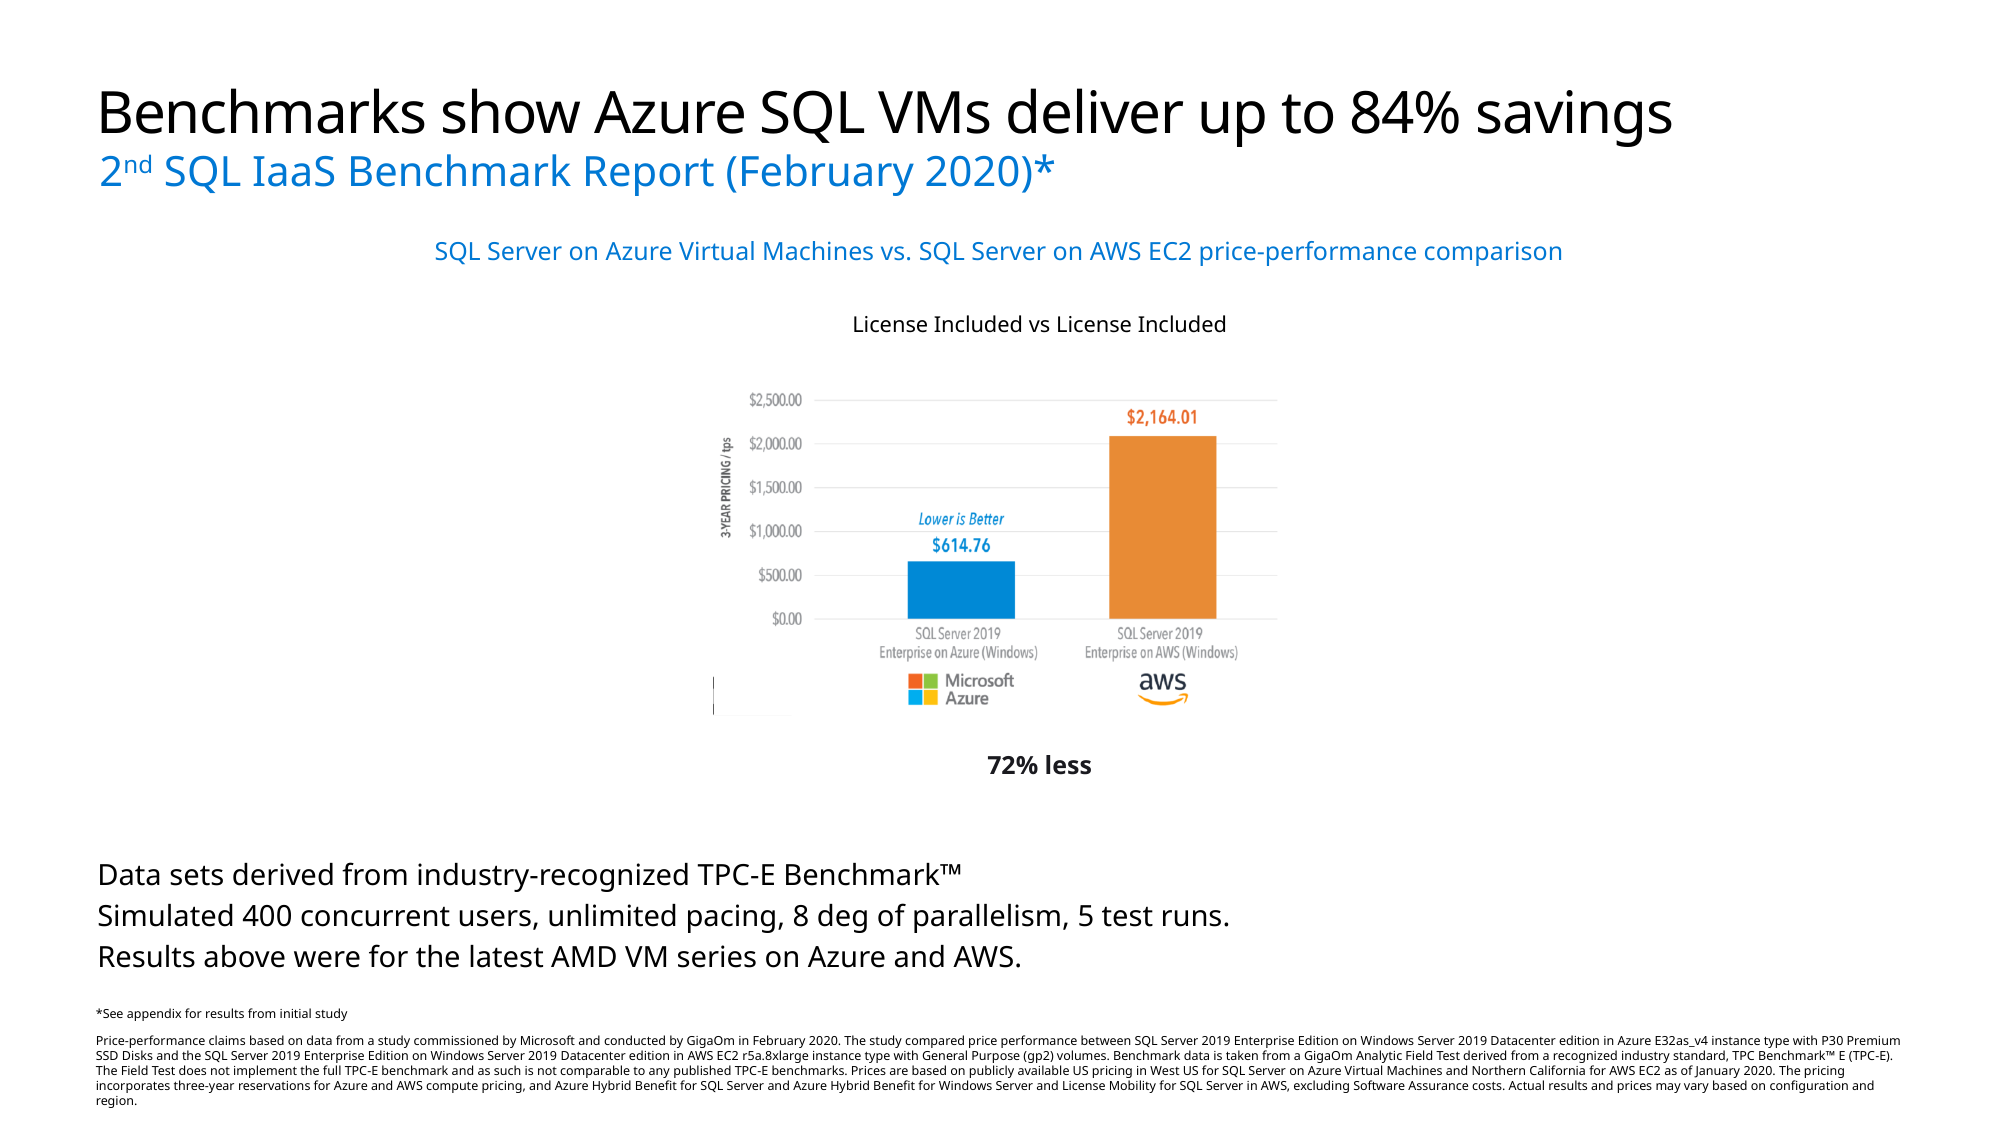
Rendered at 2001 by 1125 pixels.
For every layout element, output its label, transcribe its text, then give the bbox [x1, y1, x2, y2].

text_box Data sets derived from industry-recognized TPC-E Benchmark™ Simulated 400 concurrent users, unlimited pacing, 8 deg of parallelism, 5 test runs. Results above were for the latest AMD VM series on Azure and AWS. [97, 856, 1908, 974]
text_box *See appendix for results from initial study Price-performance claims based on data from a study commissioned by Microsoft and conducted by GigaOm in February 2020. The study compared price performance between SQL Server 2019 Enterprise Edition on Windows Server 2019 Datacenter edition in Azure E32as_v4 instance type with P30 Premium SSD Disks and the SQL Server 2019 Enterprise Edition on Windows Server 2019 Datacenter edition in AWS EC2 r5a.8xlarge instance type with General Purpose (gp2) volumes. Benchmark data is taken from a GigaOm Analytic Field Test derived from a recognized industry standard, TPC Benchmark™ E (TPC-E). The Field Test does not implement the full TPC-E benchmark and as such is not comparable to any published TPC-E benchmarks. Prices are based on publicly available US pricing in West US for SQL Server on Azure Virtual Machines and Northern California for AWS EC2 as of January 2020. The pricing incorporates three-year reservations for Azure and AWS compute pricing, and Azure Hybrid Benefit for SQL Server and Azure Hybrid Benefit for Windows Server and License Mobility for SQL Server in AWS, excluding Software Assurance costs. Actual results and prices may vary based on configuration and region. [95, 1005, 1904, 1109]
text_box 2nd SQL IaaS Benchmark Report (February 2020)* [99, 149, 1340, 196]
text_box SQL Server on Azure Virtual Machines vs. SQL Server on AWS EC2 price-performance comparison [381, 235, 1619, 266]
title Benchmarks show Azure SQL VMs deliver up to 84% savings [96, 75, 1904, 146]
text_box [713, 310, 1287, 781]
